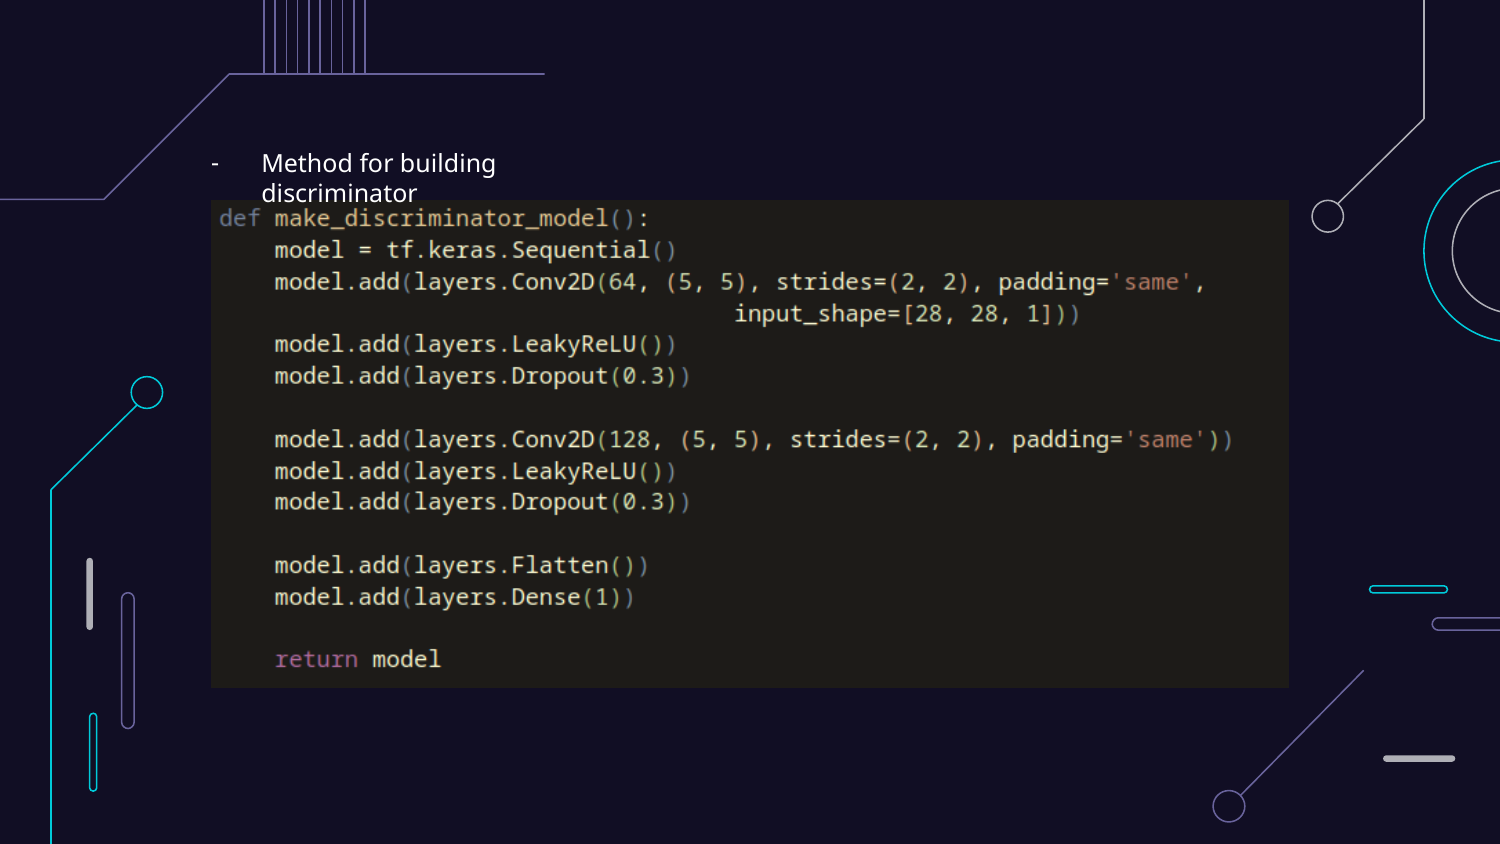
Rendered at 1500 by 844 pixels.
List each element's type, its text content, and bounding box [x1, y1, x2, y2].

text_box Method for building discriminator [171, 132, 674, 201]
picture [210, 200, 1290, 688]
